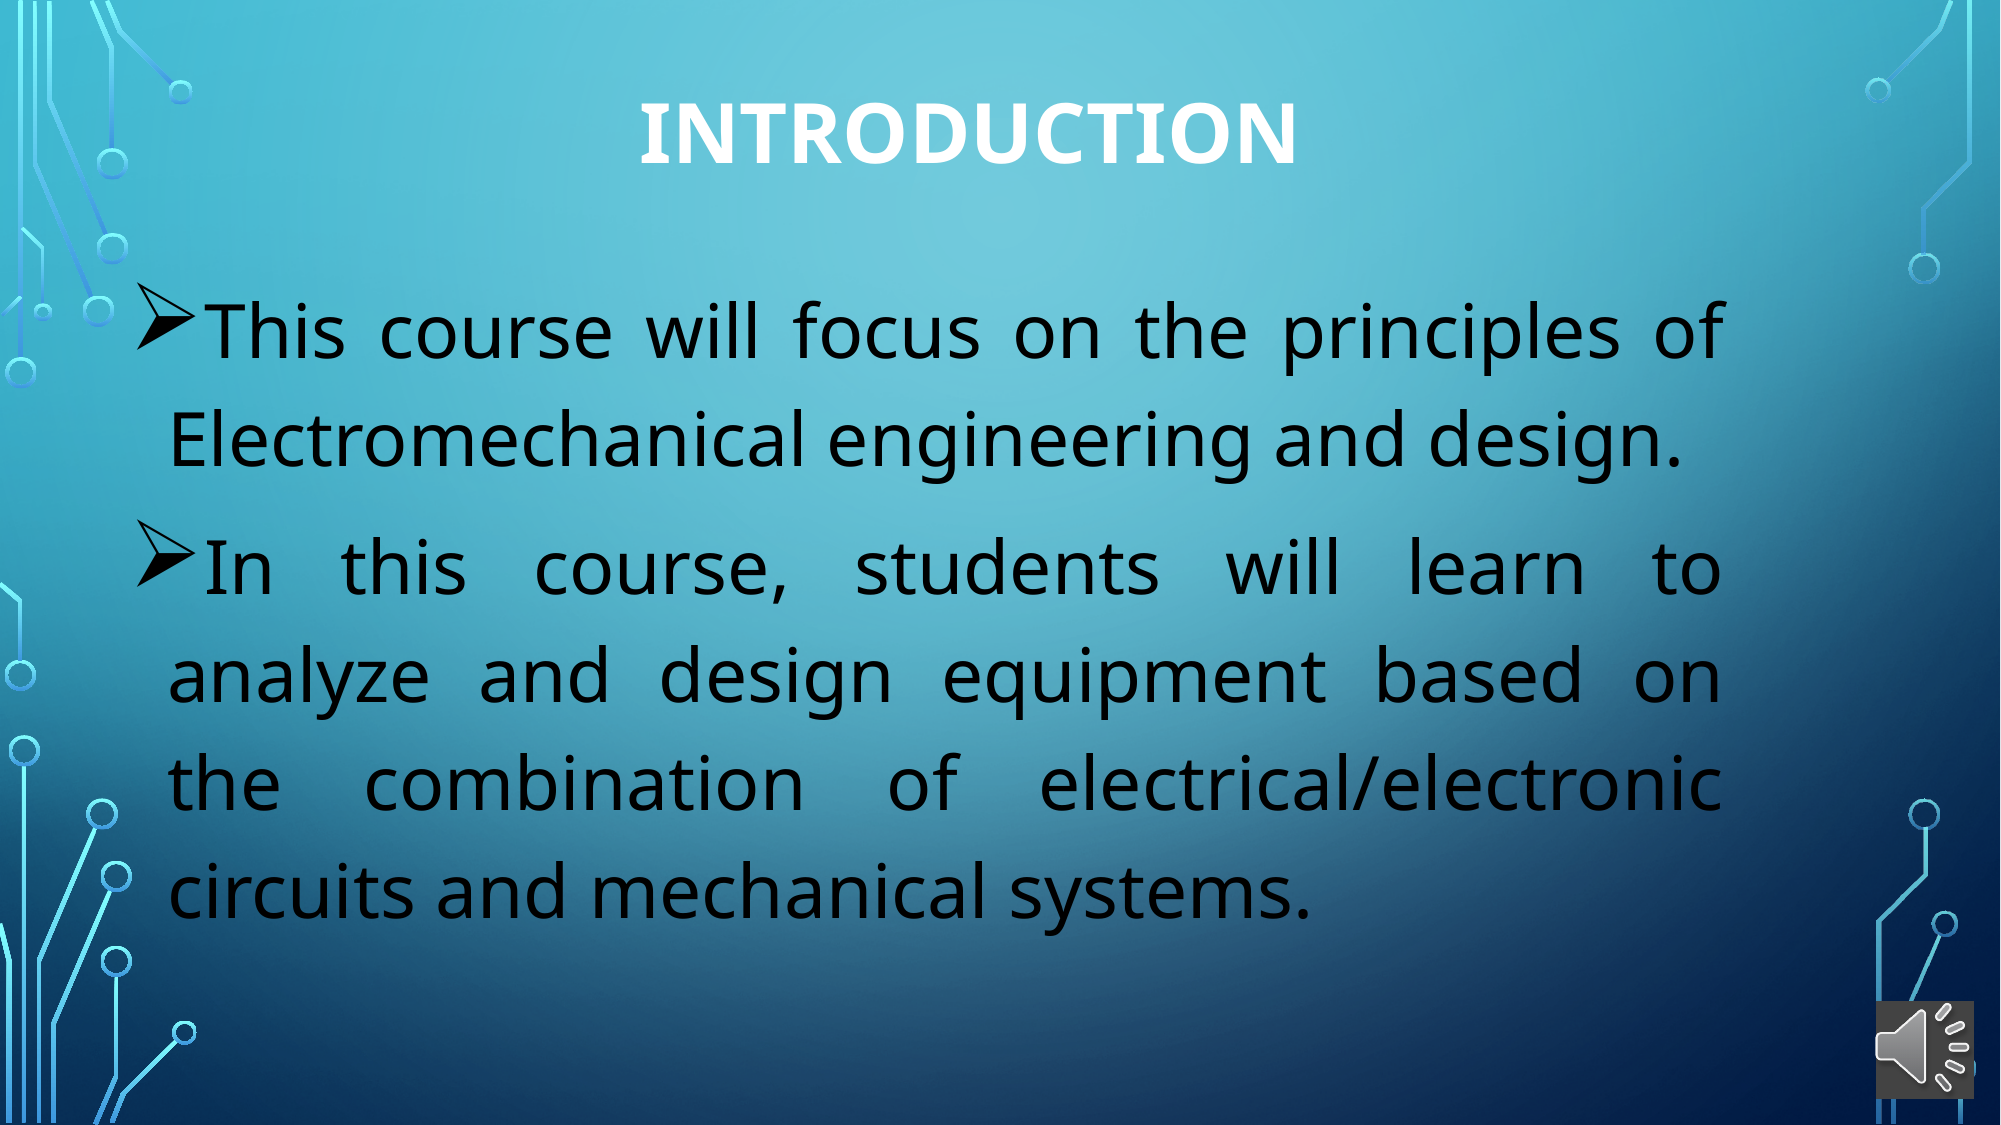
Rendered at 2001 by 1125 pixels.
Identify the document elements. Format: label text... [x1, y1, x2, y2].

title Introduction [180, 90, 1805, 183]
list This course will focus on the principles of Electromechanical engineering and design. In this course, students will learn to analyze and design equipment based on the combination of electrical/electronic circuits and mechanical systems. [114, 257, 1740, 839]
picture [1874, 999, 1976, 1101]
